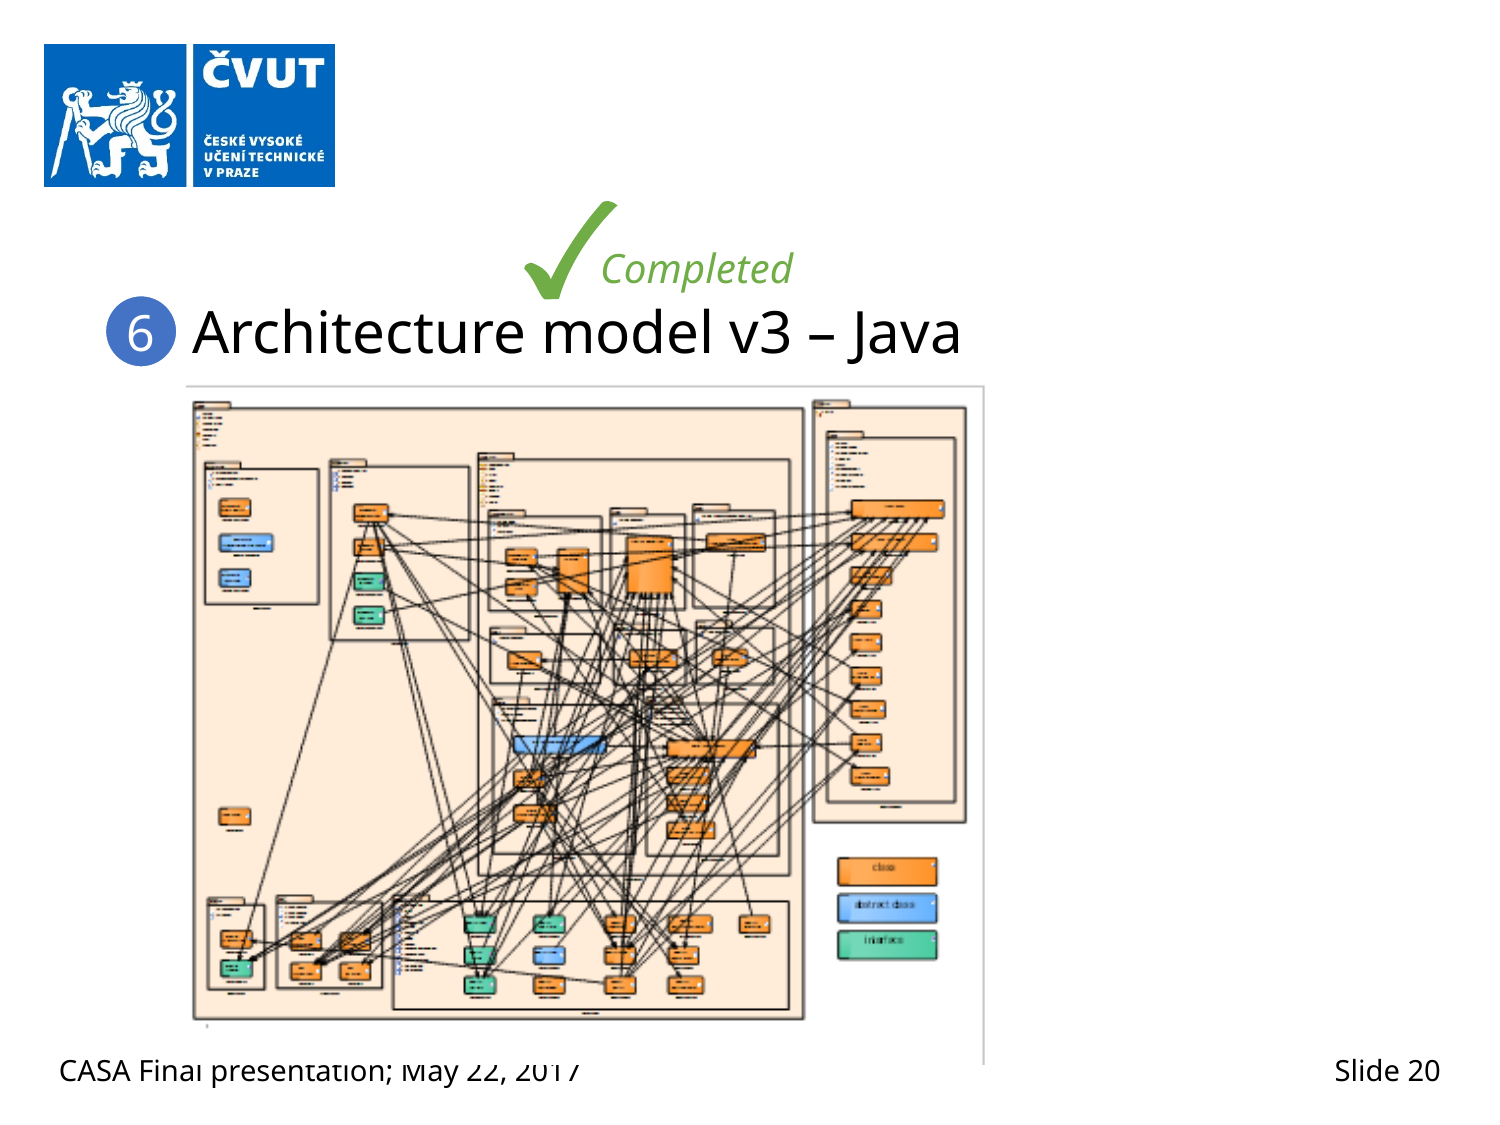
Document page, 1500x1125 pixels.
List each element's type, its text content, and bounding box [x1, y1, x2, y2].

picture [44, 44, 335, 187]
text_box Completed [585, 240, 1145, 300]
text_box 6 [104, 294, 179, 369]
title Architecture model v3 – Java [177, 295, 1456, 474]
picture [185, 384, 985, 1065]
text_box [524, 201, 618, 300]
